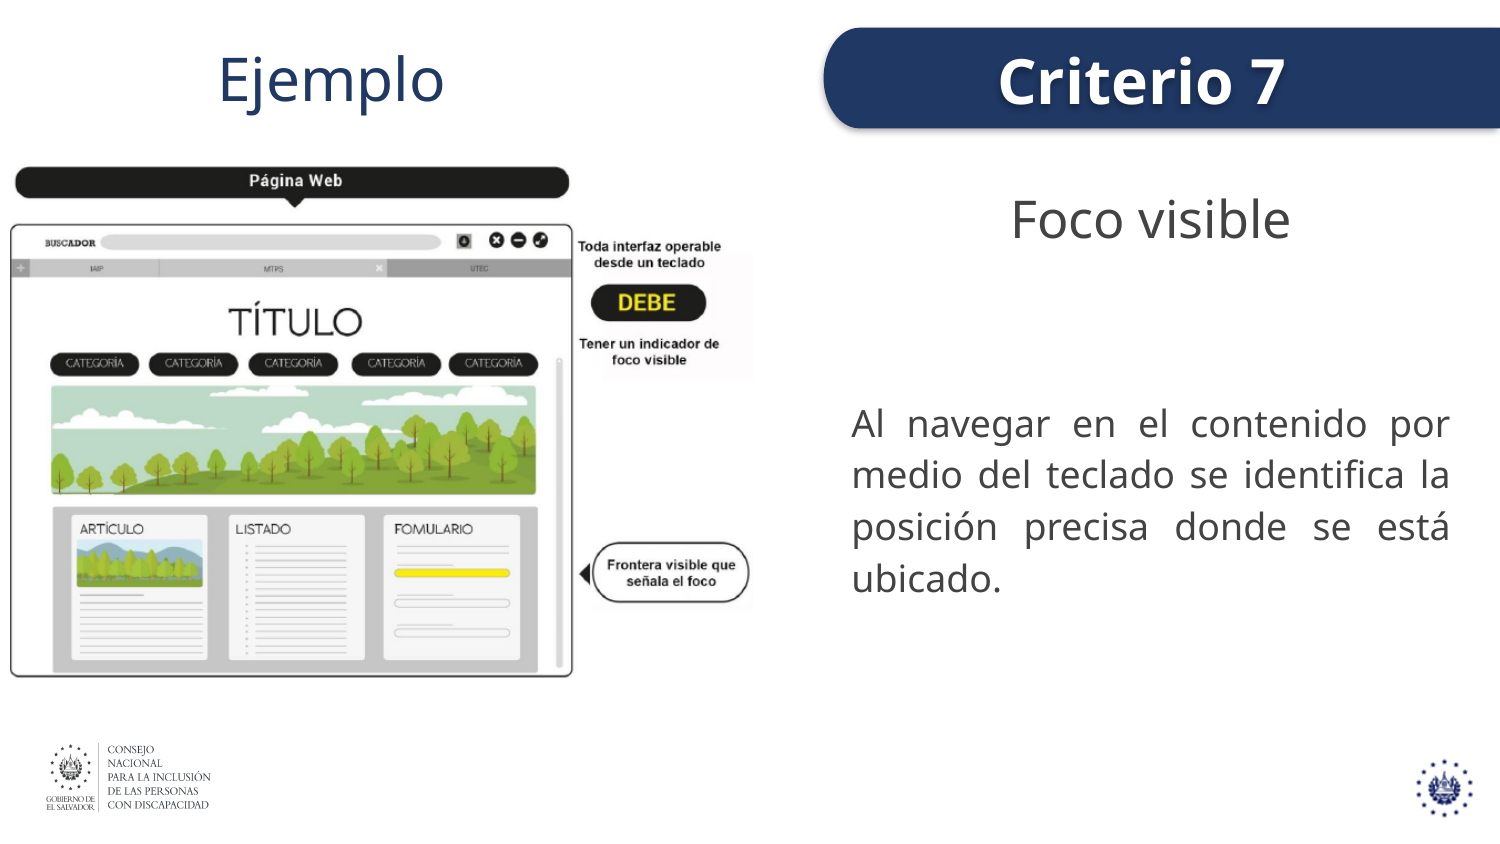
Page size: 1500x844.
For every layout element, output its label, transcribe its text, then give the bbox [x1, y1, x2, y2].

text_box Criterio 7 [819, 36, 1465, 123]
picture [1401, 755, 1500, 844]
text_box [841, 27, 1500, 129]
list Al navegar en el contenido por medio del teclado se identifica la posición precisa donde se está ubicado. [836, 264, 1467, 730]
picture [37, 732, 216, 821]
title Ejemplo [0, 18, 664, 129]
picture [8, 163, 753, 680]
title Foco visible [819, 175, 1483, 264]
